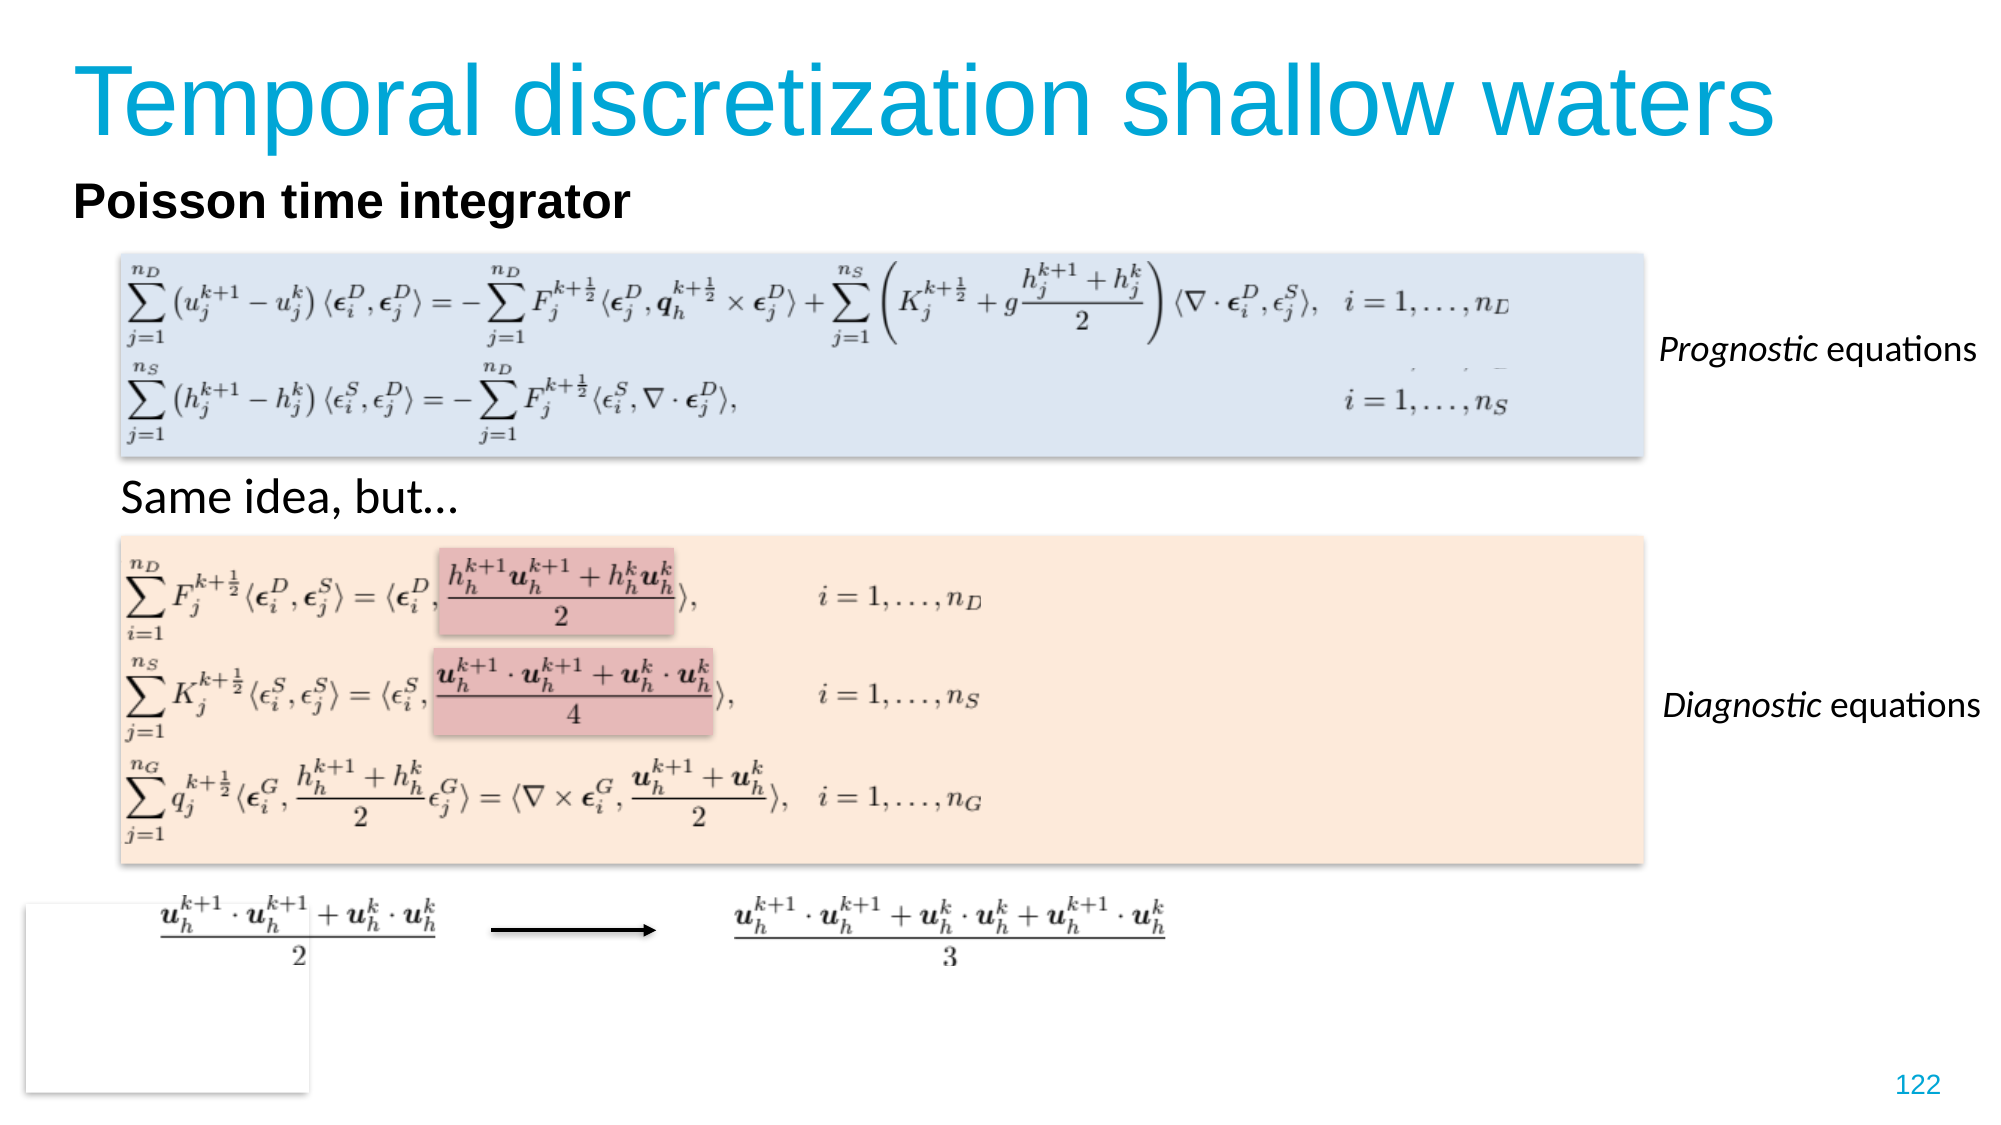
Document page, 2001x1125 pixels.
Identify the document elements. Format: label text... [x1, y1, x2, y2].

picture [733, 896, 1166, 966]
picture [120, 558, 982, 845]
text_box Same idea, but… [105, 455, 1255, 531]
text_box Diagnostic equations [1647, 672, 2000, 733]
picture [124, 260, 1325, 457]
text_box Prognostic equations [1643, 316, 2000, 377]
picture [1342, 280, 1509, 330]
title Temporal discretization shallow waters [58, 17, 1939, 161]
text_box [120, 253, 1644, 457]
picture [1342, 368, 1509, 442]
picture [160, 895, 436, 965]
text_box [438, 547, 675, 556]
text_box [120, 535, 1644, 865]
text_box Poisson time integrator [58, 161, 2000, 237]
